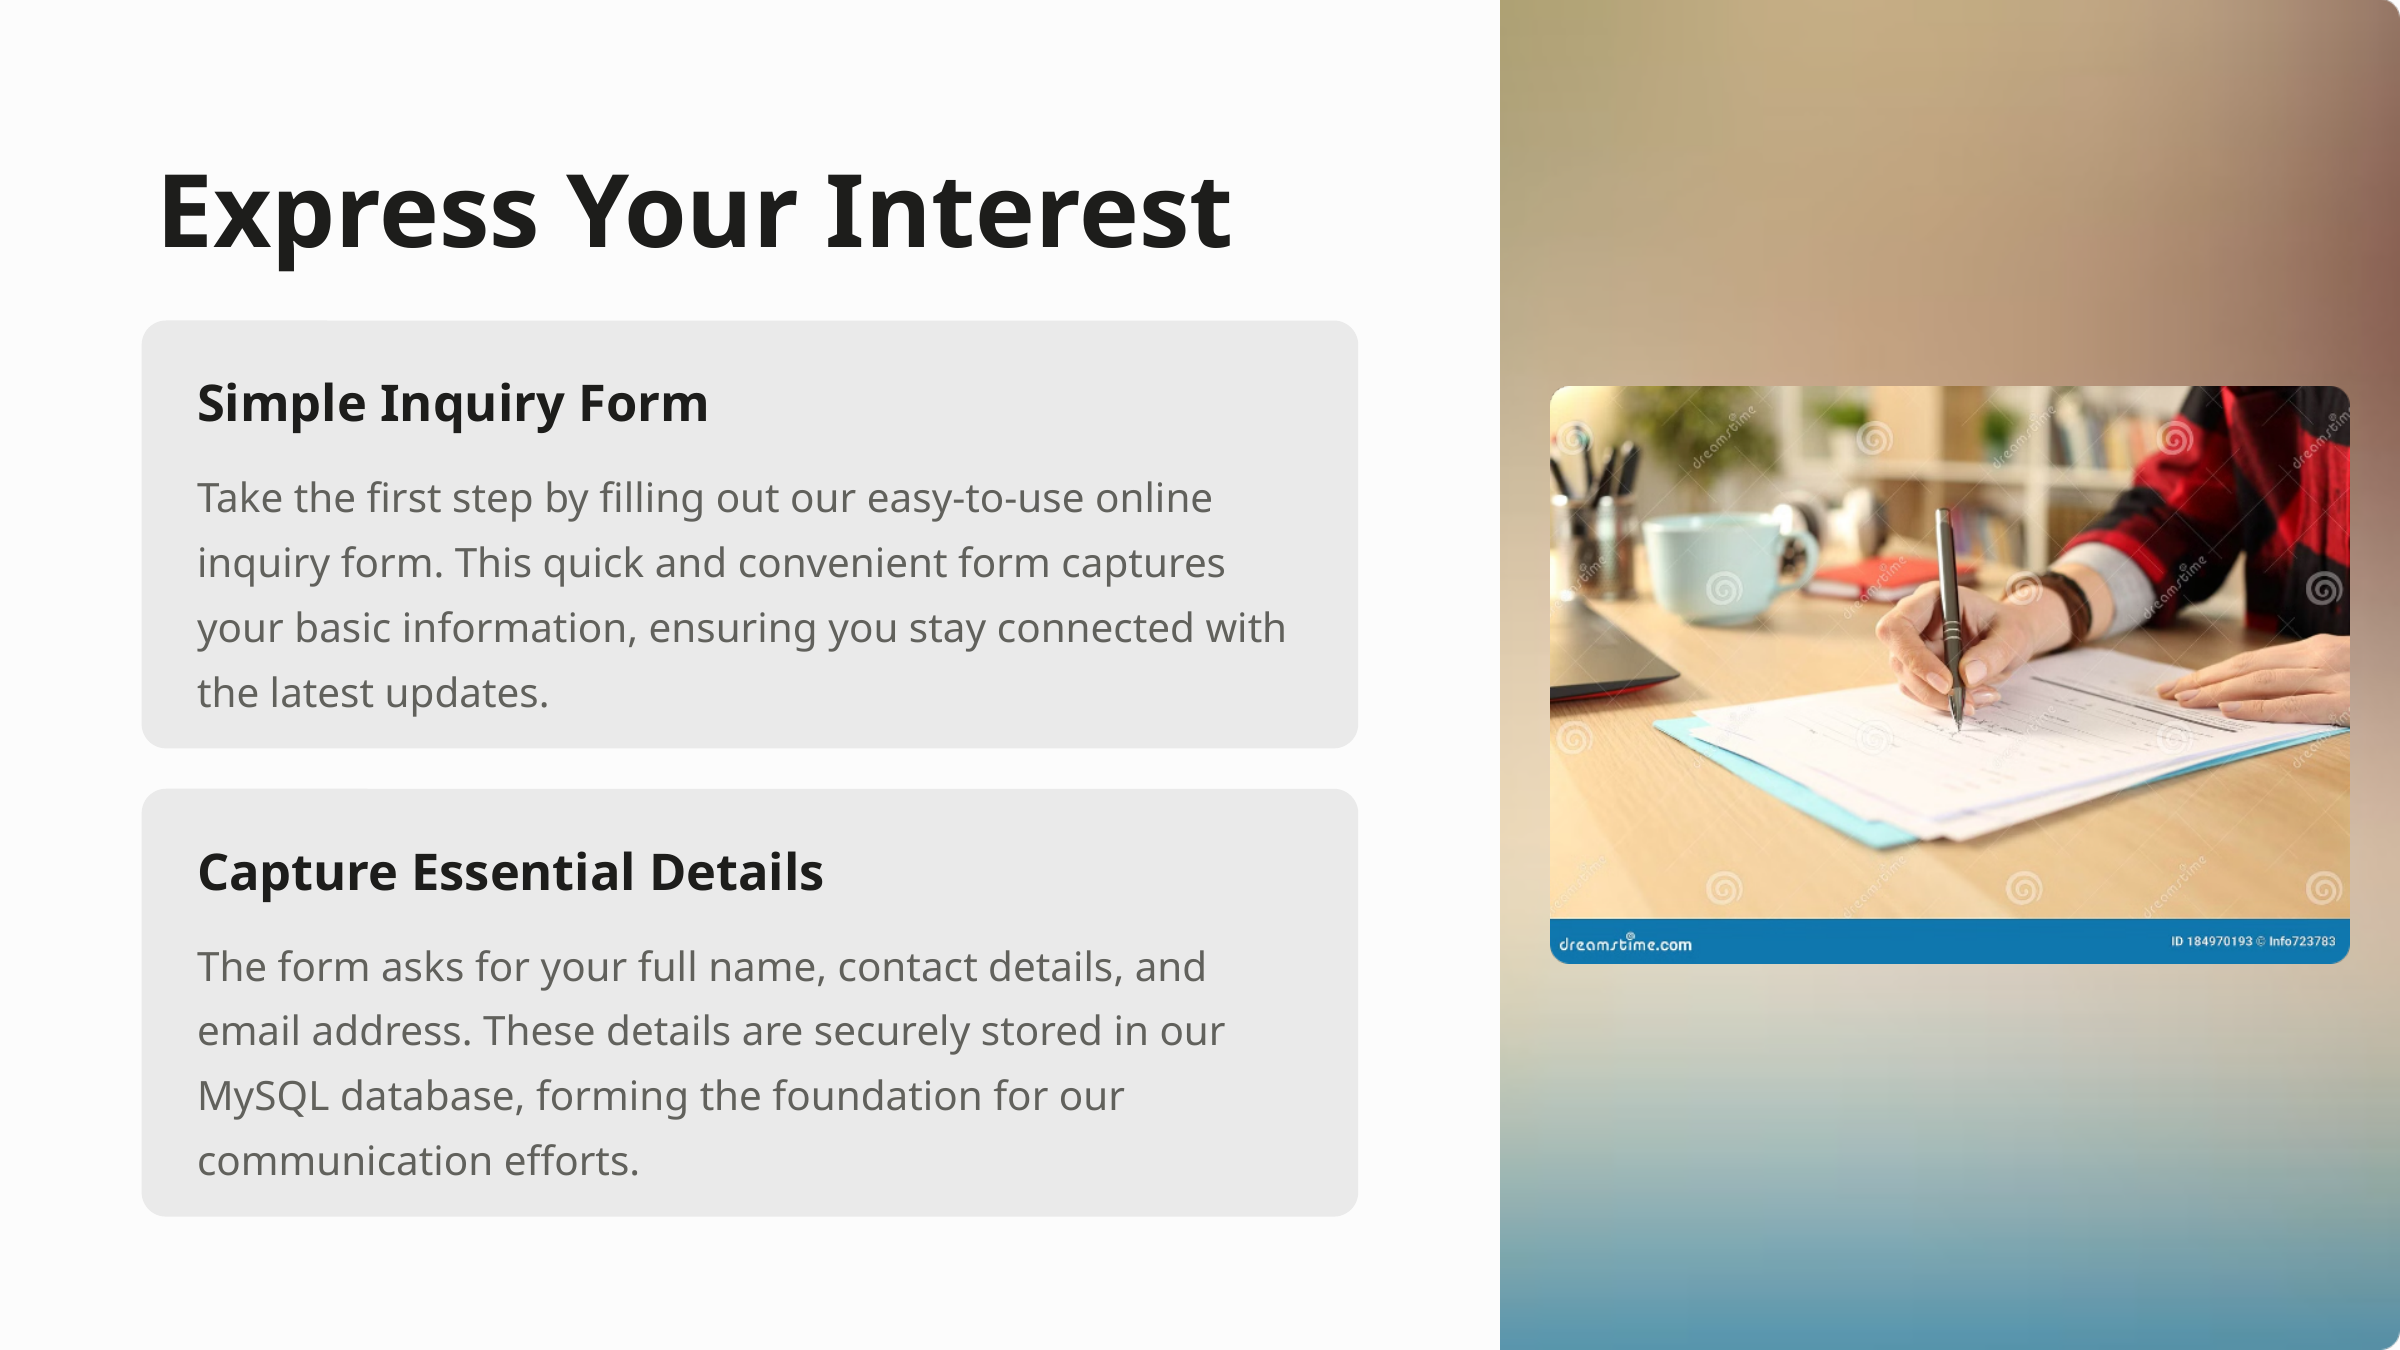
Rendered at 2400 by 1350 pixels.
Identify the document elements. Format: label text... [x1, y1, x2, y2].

text_box Capture Essential Details [182, 829, 820, 893]
text_box [141, 320, 1359, 749]
text_box Take the first step by filling out our easy-to-use online inquiry form. This quick and convenient form captures your basic information, ensuring you stay connected with the latest updates. [182, 448, 1318, 708]
text_box Simple Inquiry Form [182, 361, 714, 425]
text_box Express Your Interest [141, 133, 1249, 260]
text_box [0, 0, 1499, 1350]
text_box The form asks for your full name, contact details, and email address. These details are securely stored in our MySQL database, forming the foundation for our communication efforts. [182, 916, 1318, 1177]
picture [1499, 0, 2400, 1350]
text_box [141, 788, 1359, 1217]
